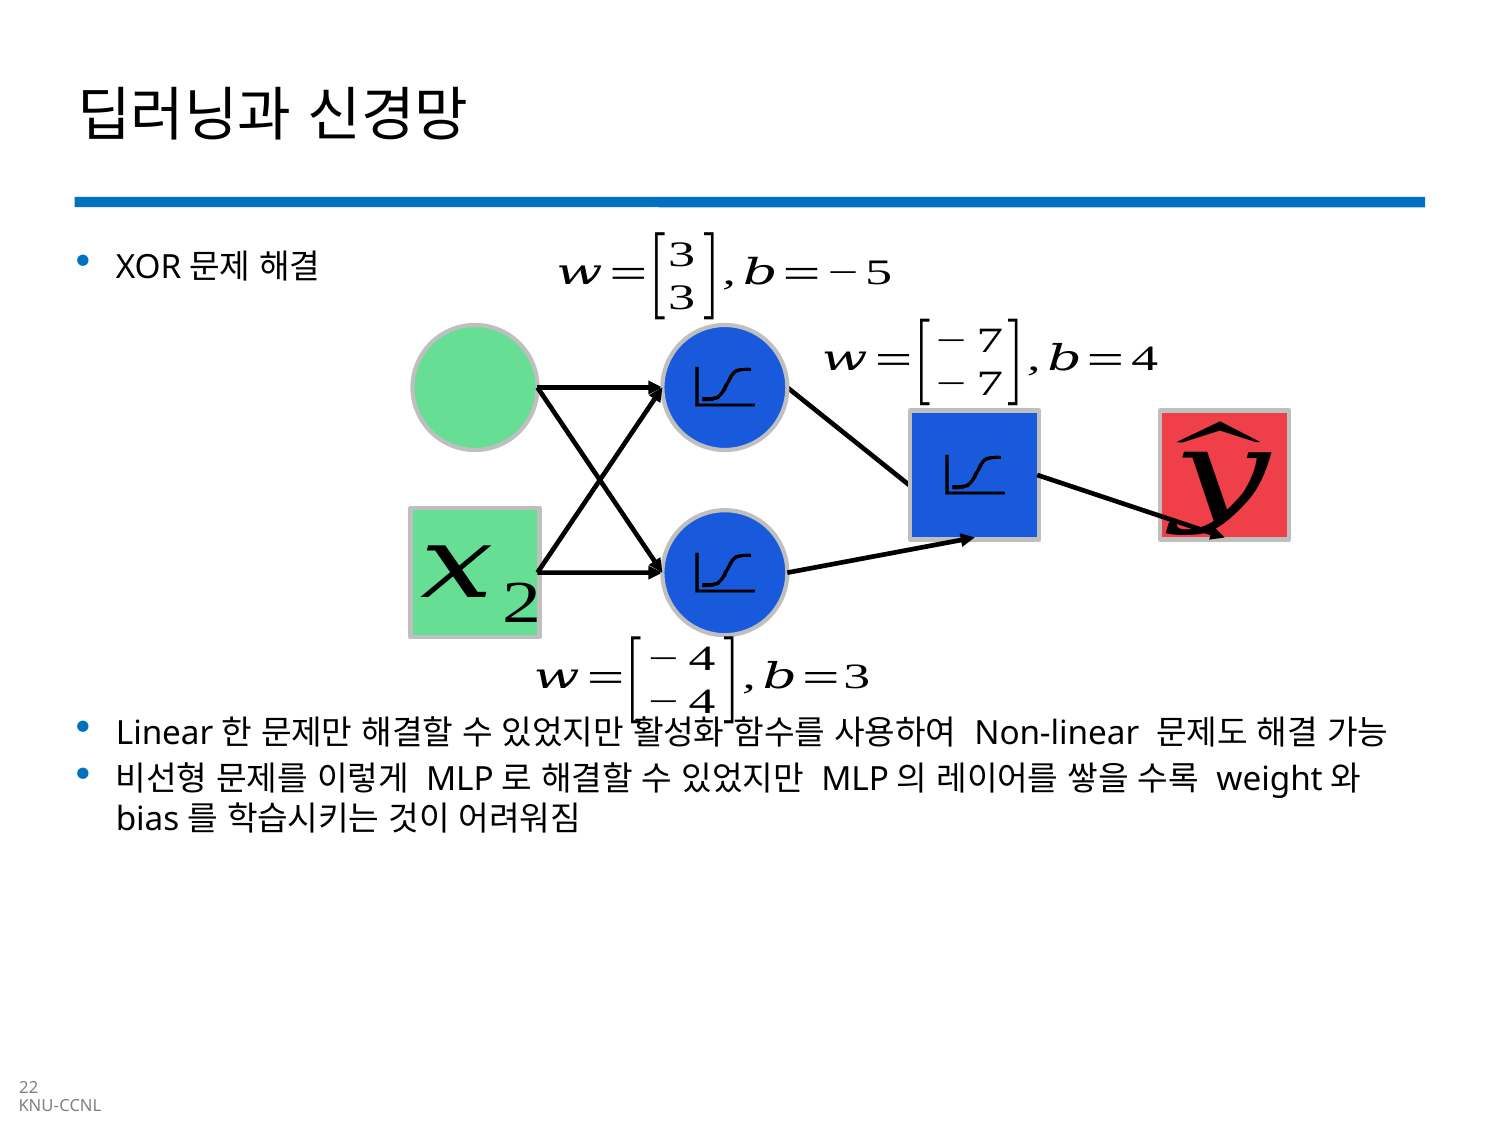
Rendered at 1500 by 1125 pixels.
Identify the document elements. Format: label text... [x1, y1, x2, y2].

title 딥러닝과 신경망 [62, 62, 1413, 163]
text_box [412, 230, 1288, 726]
list XOR문제 해결 Linear한 문제만 해결할 수 있었지만 활성화 함수를 사용하여 Non-linear 문제도 해결 가능 비선형 문제를 이렇게 MLP로 해결할 수 있었지만 MLP의 레이어를 쌓을 수록 weight와 bias를 학습시키는 것이 어려워짐 [62, 237, 1425, 1075]
